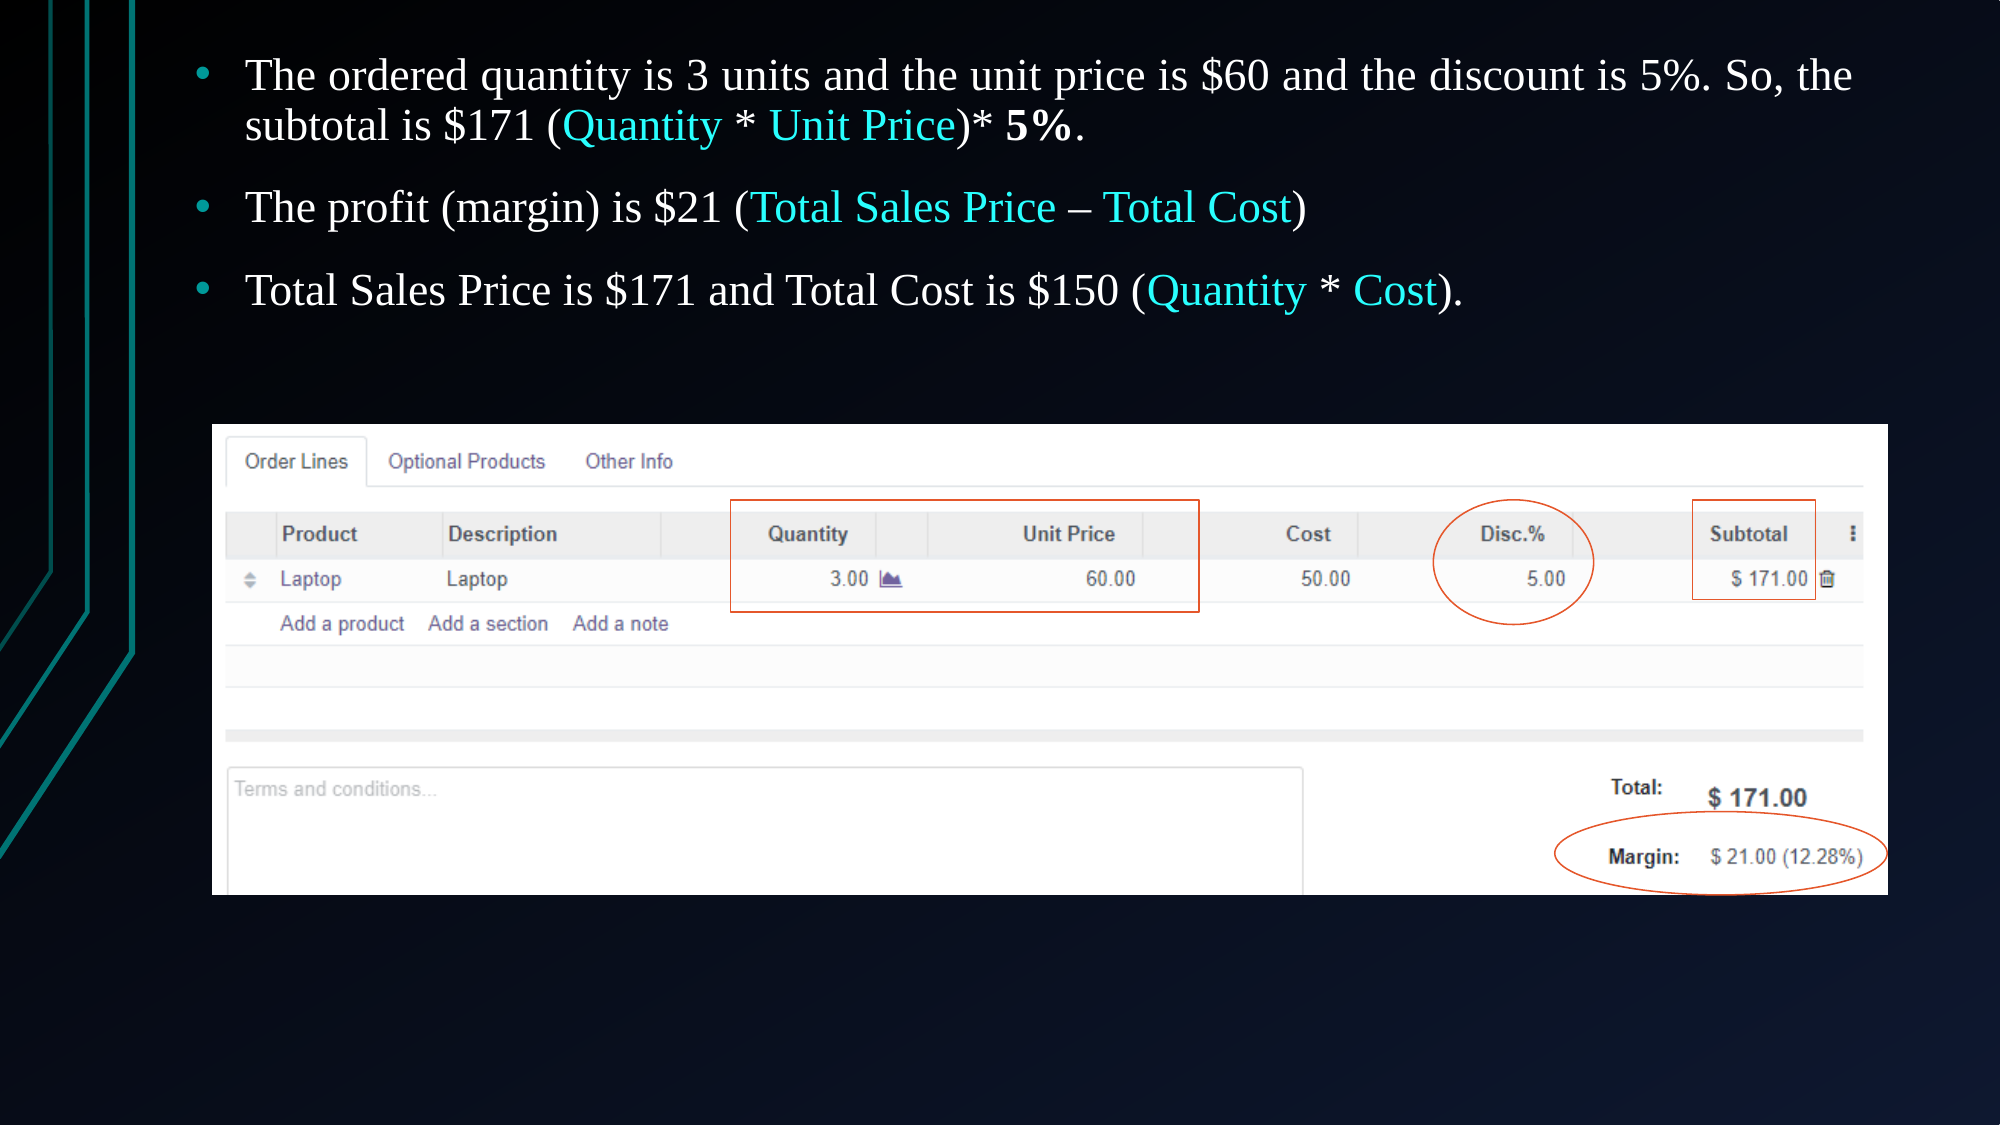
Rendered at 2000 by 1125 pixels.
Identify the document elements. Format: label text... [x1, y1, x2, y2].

list The ordered quantity is 3 units and the unit price is $60 and the discount is 5%. So, the subtotal is $171 (Quantity * Unit Price)* 5%. The profit (margin) is $21 (Total Sales Price – Total Cost) Total Sales Price is $171 and Total Cost is $150 (Quantity * Cost). [174, 41, 1875, 1080]
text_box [211, 424, 1888, 896]
